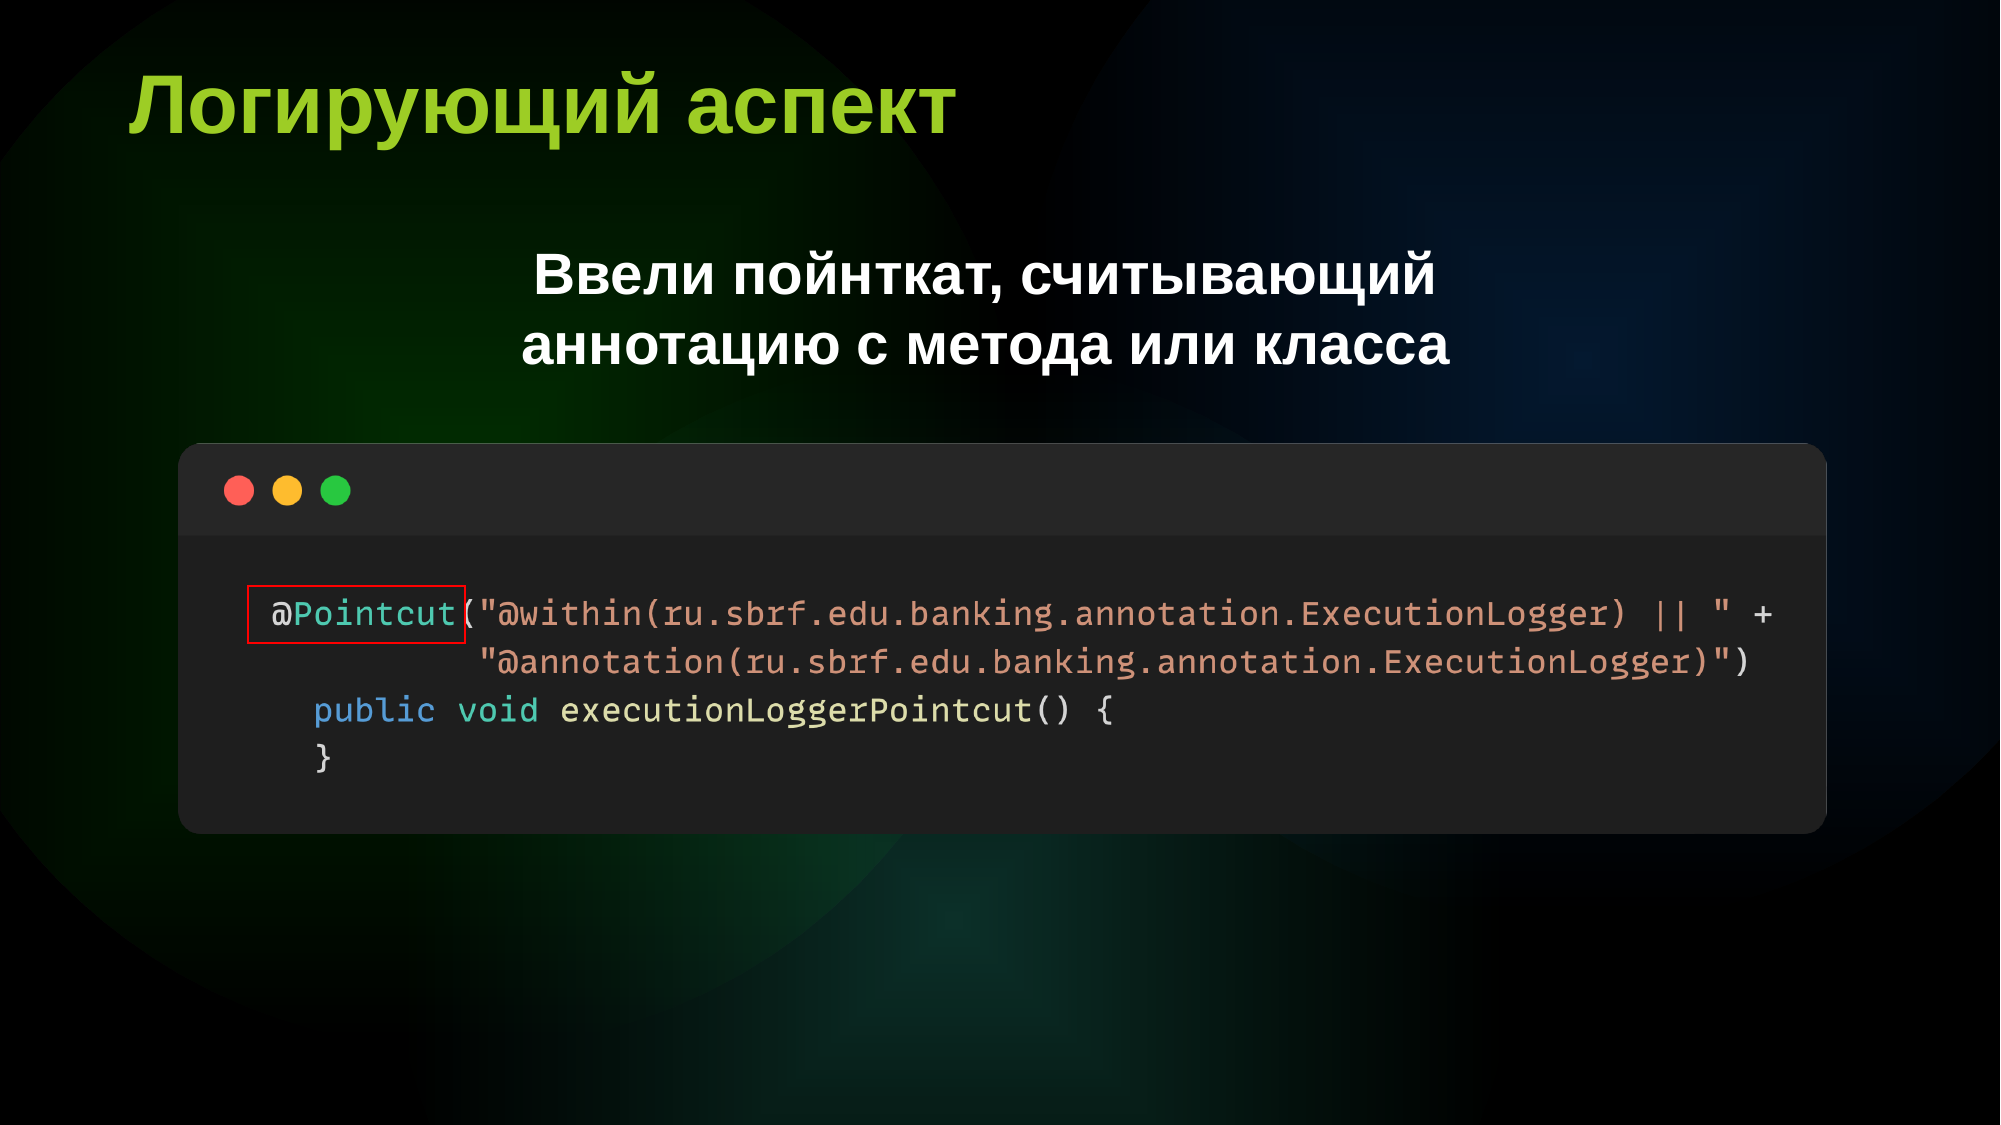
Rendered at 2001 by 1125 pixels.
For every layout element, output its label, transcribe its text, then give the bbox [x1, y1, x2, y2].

text_box Ввели пойнткат, считывающий аннотацию с метода или класса [497, 232, 1474, 296]
text_box Логирующий аспект [124, 73, 1209, 153]
picture [31, 296, 1973, 981]
